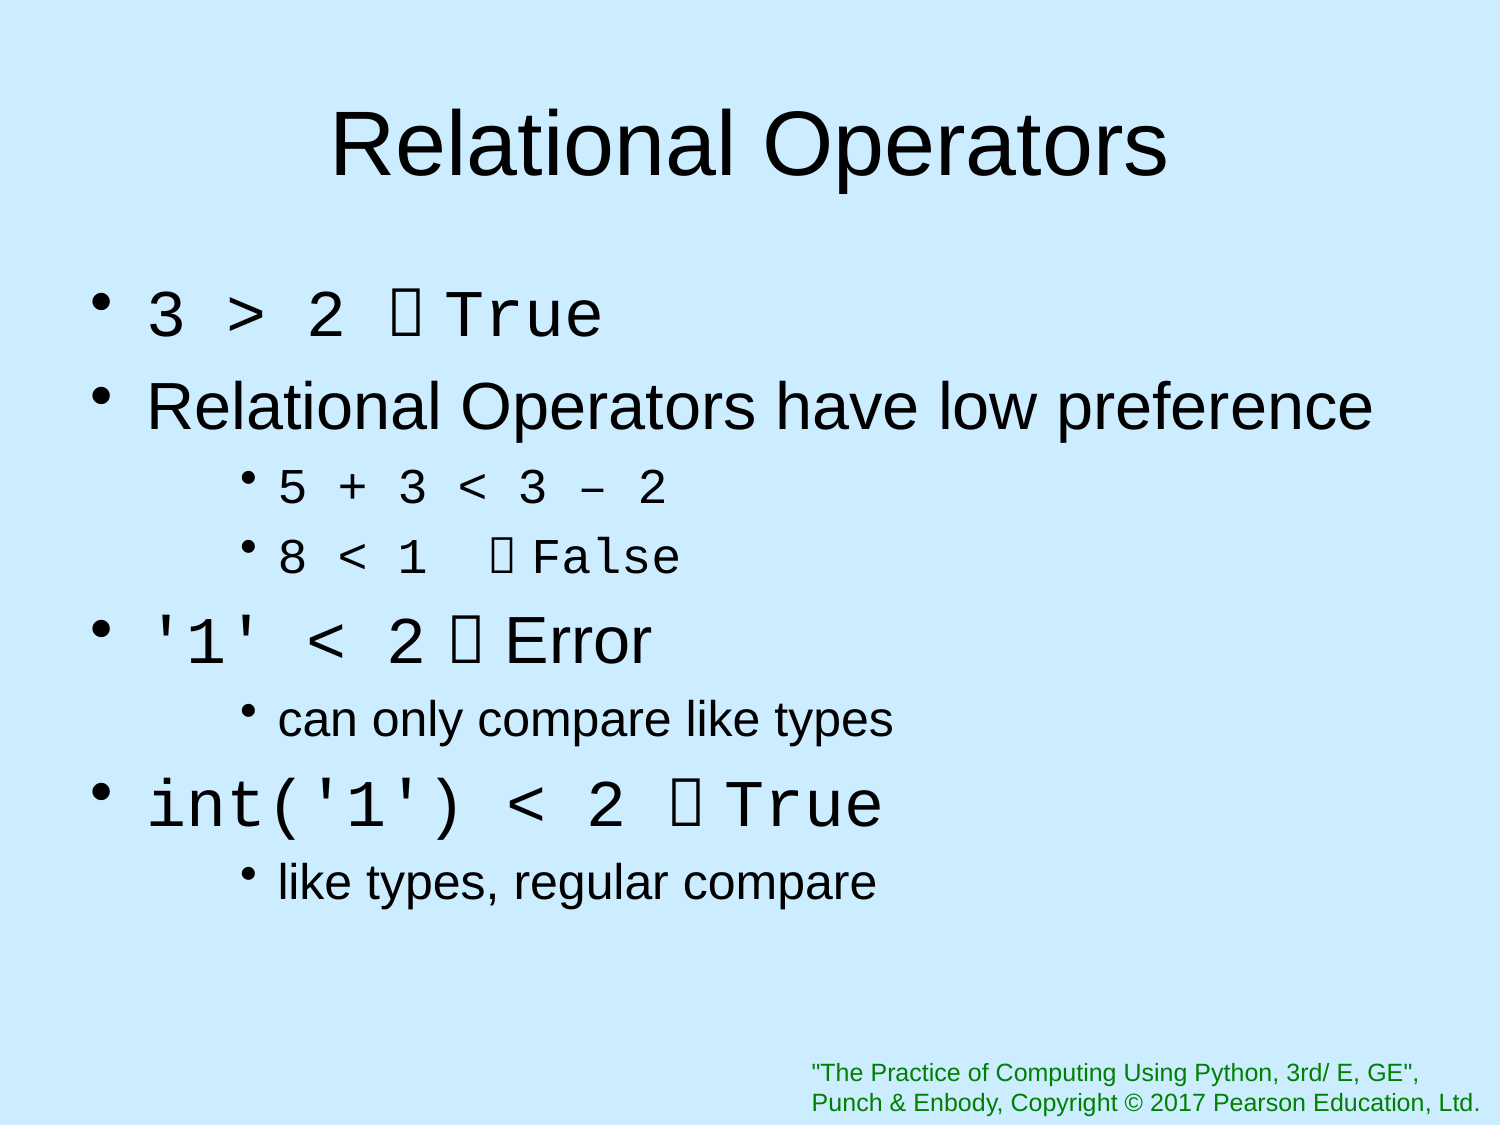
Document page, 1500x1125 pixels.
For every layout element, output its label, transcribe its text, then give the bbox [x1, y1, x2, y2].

list 3 > 2  True Relational Operators have low preference 5 + 3 < 3 – 2 8 < 1  False '1' < 2  Error can only compare like types int('1') < 2  True like types, regular compare [75, 262, 1425, 1005]
title Relational Operators [75, 45, 1425, 233]
